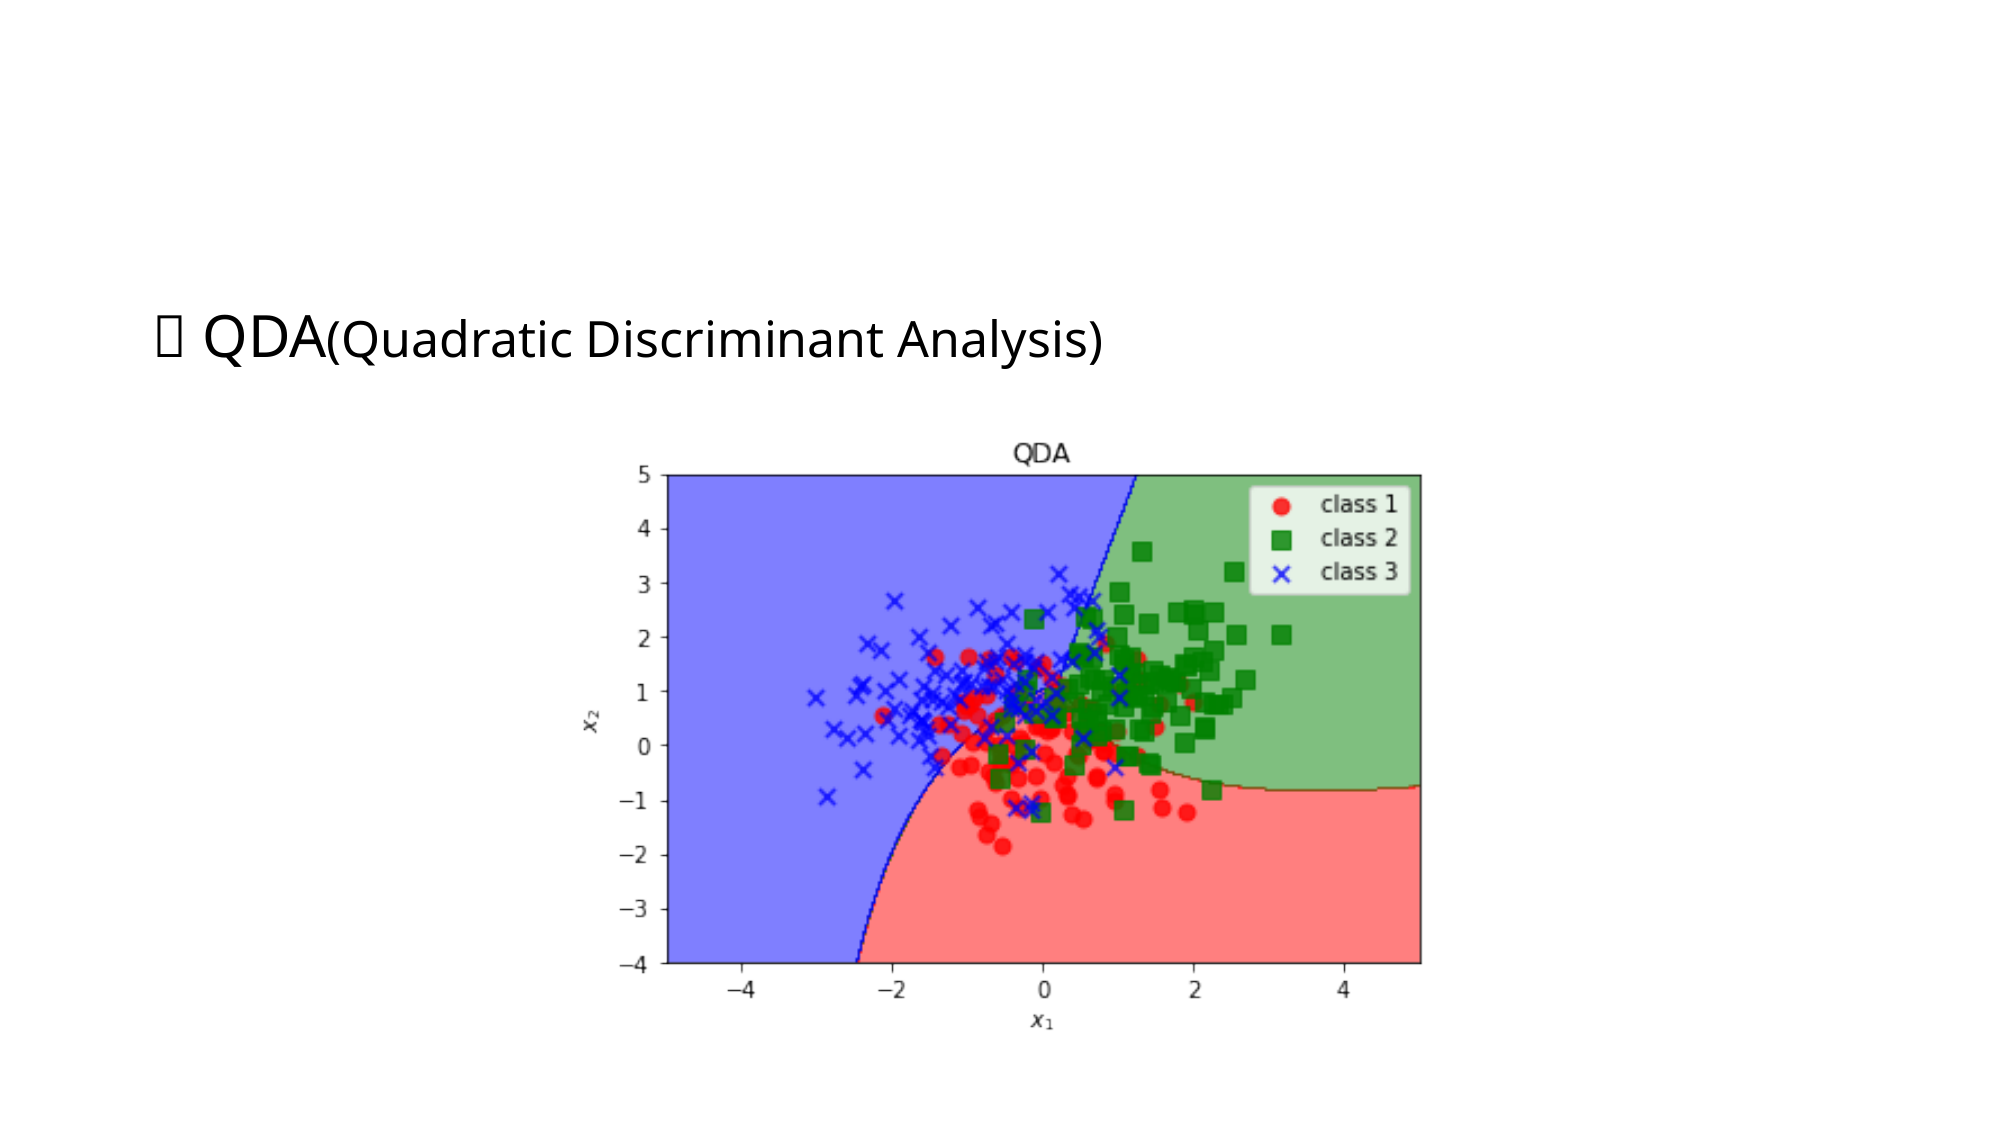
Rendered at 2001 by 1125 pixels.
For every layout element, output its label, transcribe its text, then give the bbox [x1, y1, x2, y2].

picture [566, 423, 1434, 1053]
list 💡 QDA(Quadratic Discriminant Analysis) [137, 299, 1440, 387]
